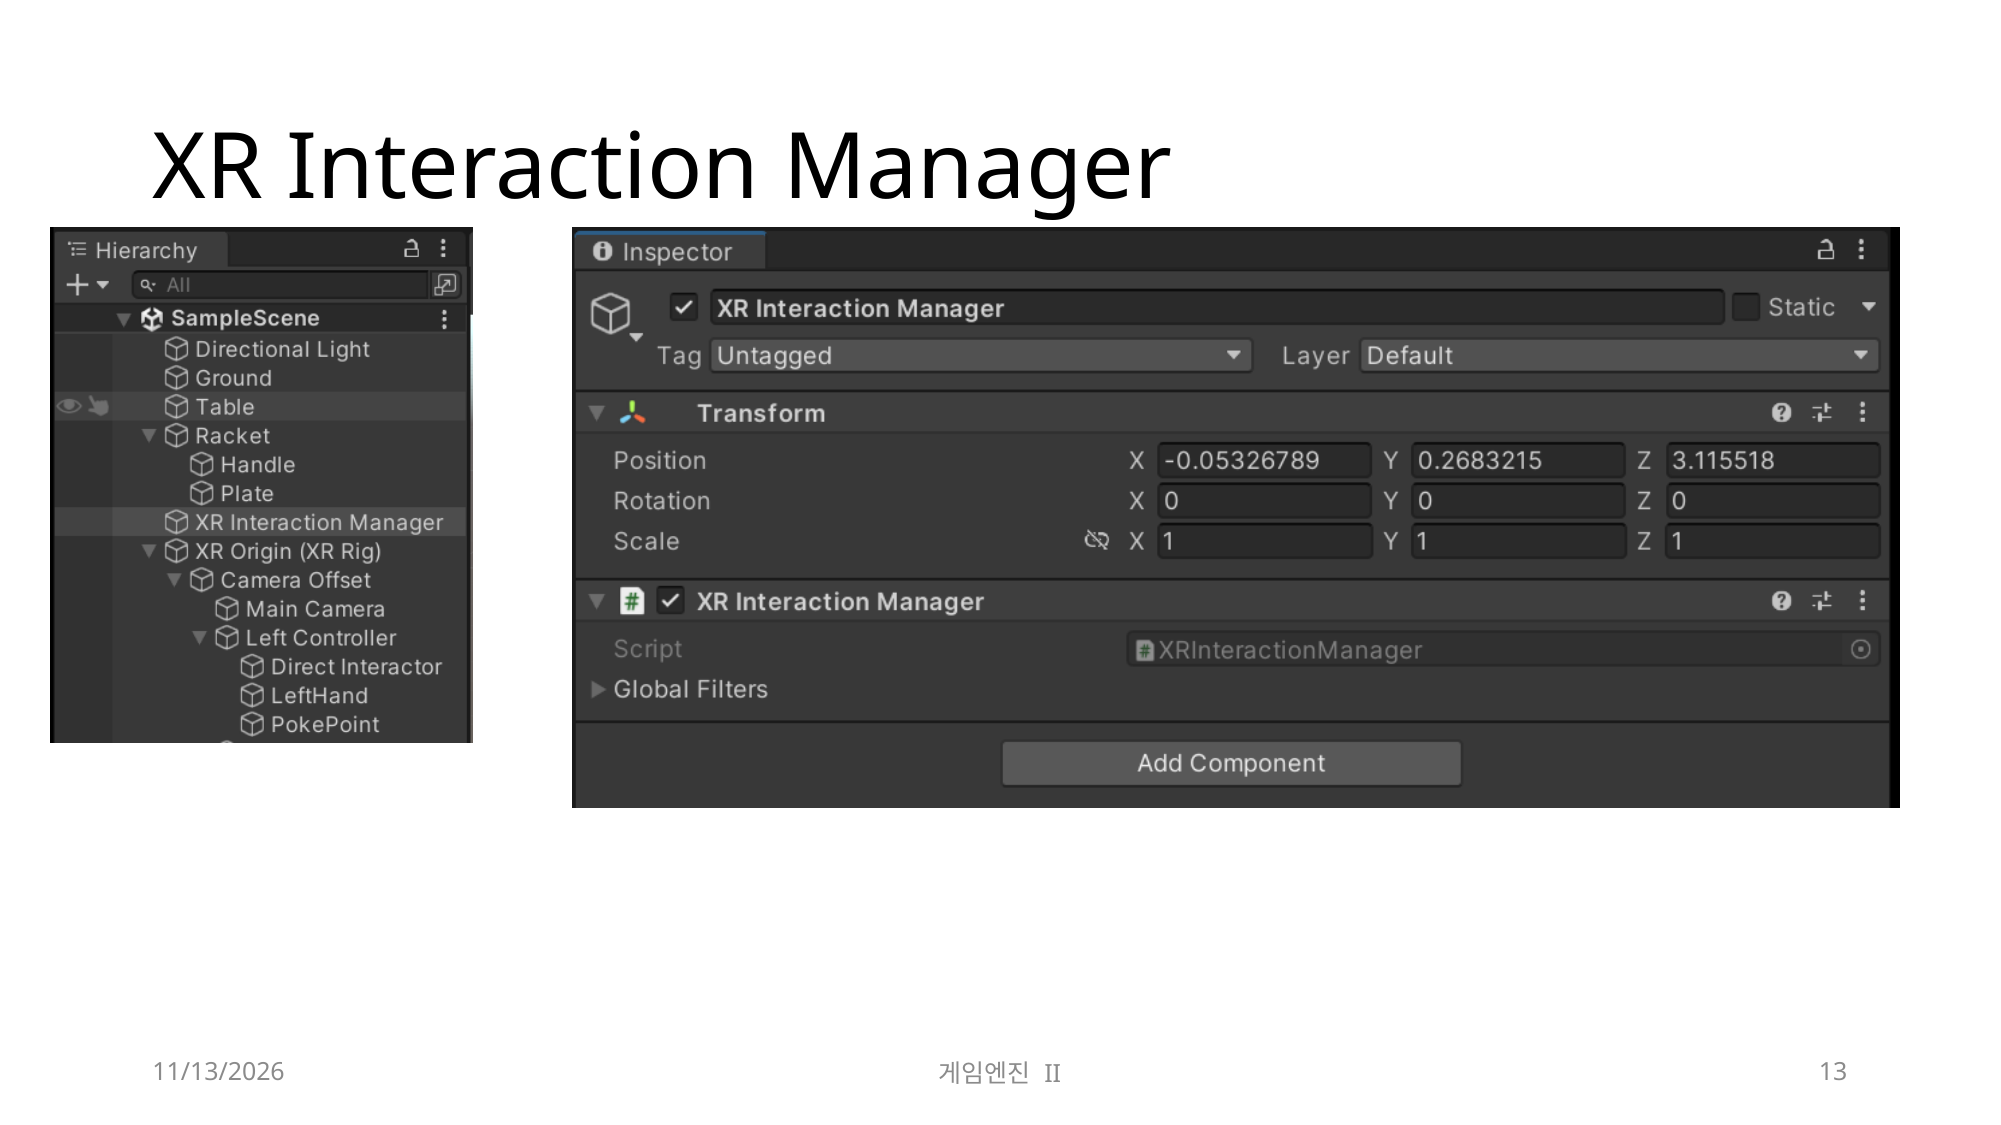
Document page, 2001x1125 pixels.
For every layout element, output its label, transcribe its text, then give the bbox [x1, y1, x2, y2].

picture [572, 227, 1900, 808]
slide_number 13 [1412, 1042, 1863, 1103]
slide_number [137, 1042, 588, 1103]
picture [49, 227, 473, 743]
footer 게임엔진 II [662, 1042, 1338, 1103]
title XR Interaction Manager [137, 59, 1863, 278]
